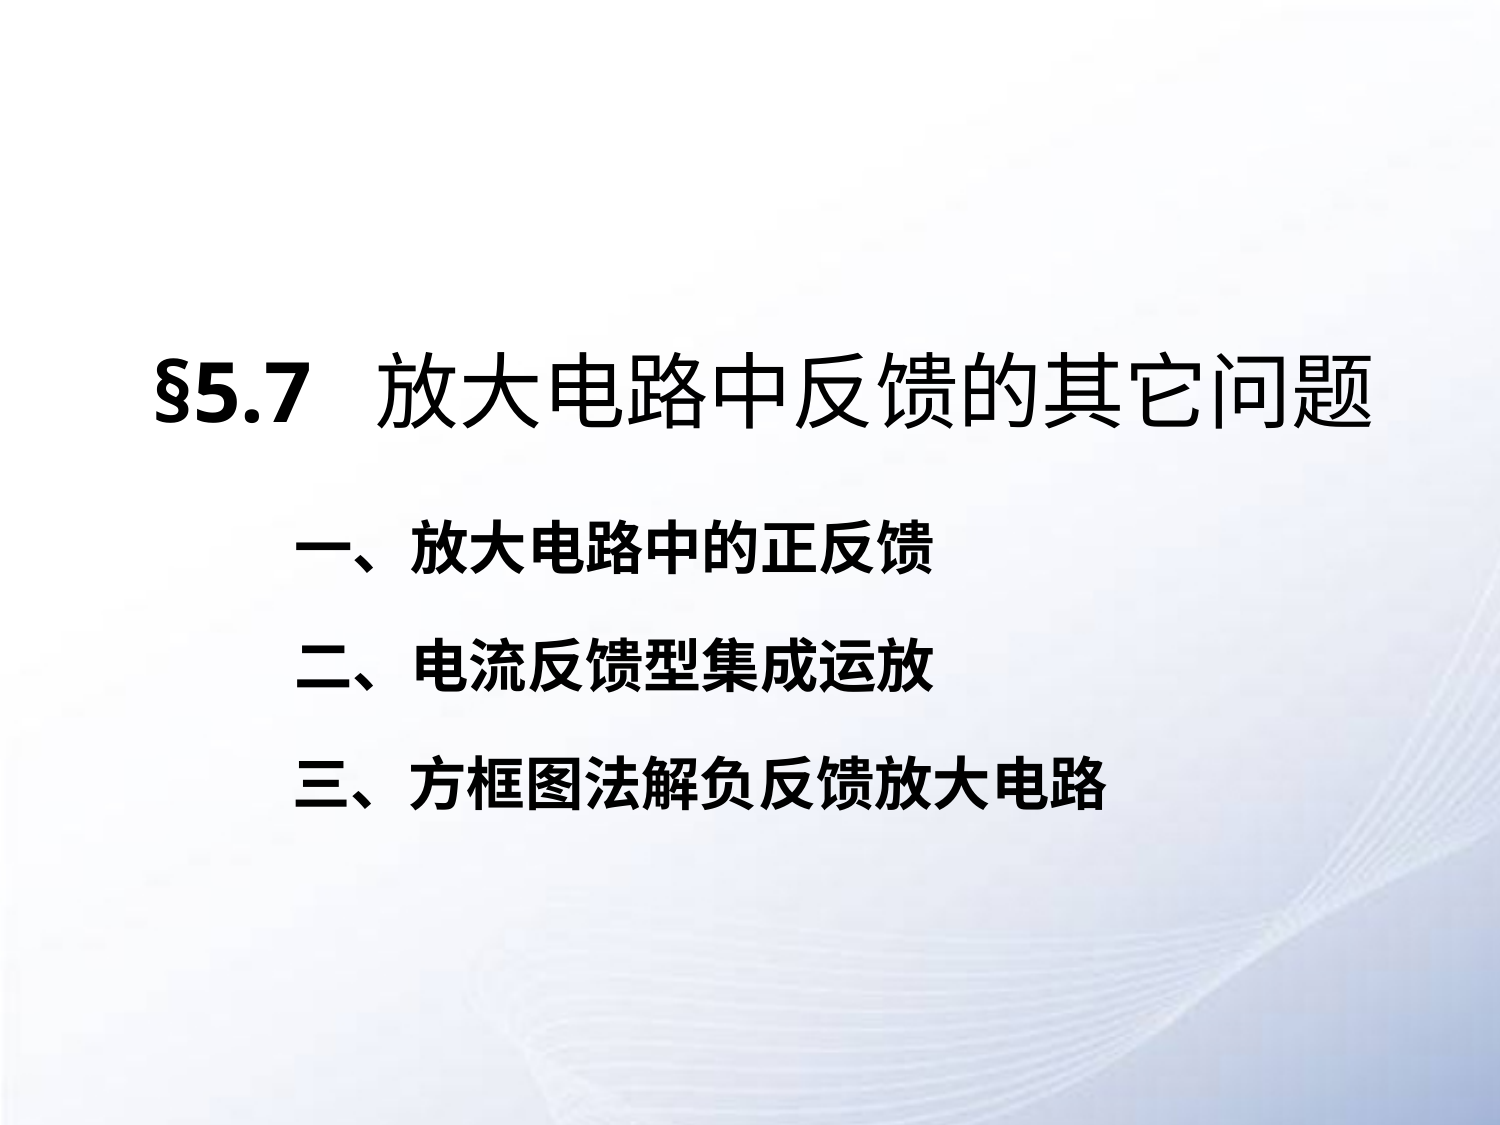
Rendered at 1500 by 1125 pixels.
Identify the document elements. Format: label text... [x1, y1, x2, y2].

text_box 一、放大电路中的正反馈 [279, 503, 1010, 589]
text_box 二、电流反馈型集成运放 [279, 621, 1034, 707]
text_box 三、方框图法解负反馈放大电路 [277, 739, 1187, 825]
title §5.7 放大电路中反馈的其它问题 [102, 276, 1426, 503]
picture [0, 0, 1500, 1125]
